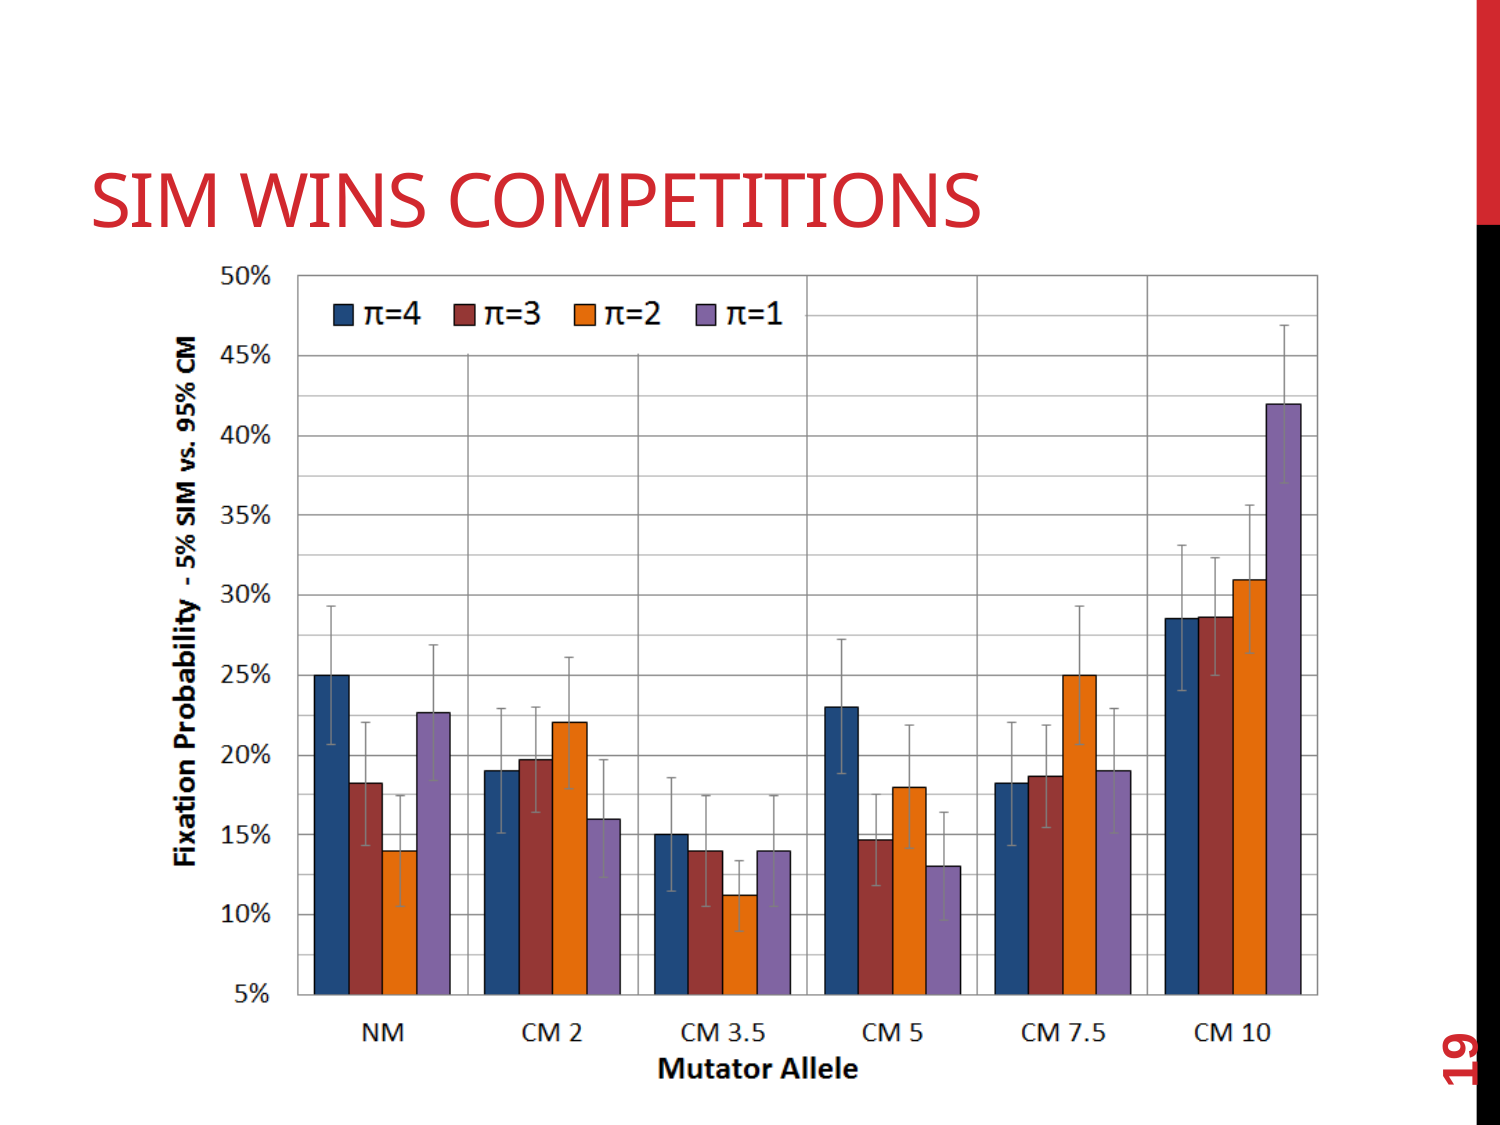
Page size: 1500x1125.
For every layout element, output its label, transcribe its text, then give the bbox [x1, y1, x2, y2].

picture [158, 257, 1335, 1095]
slide_number 19 [1427, 887, 1488, 1104]
title SIM wins competitions [75, 25, 1025, 250]
